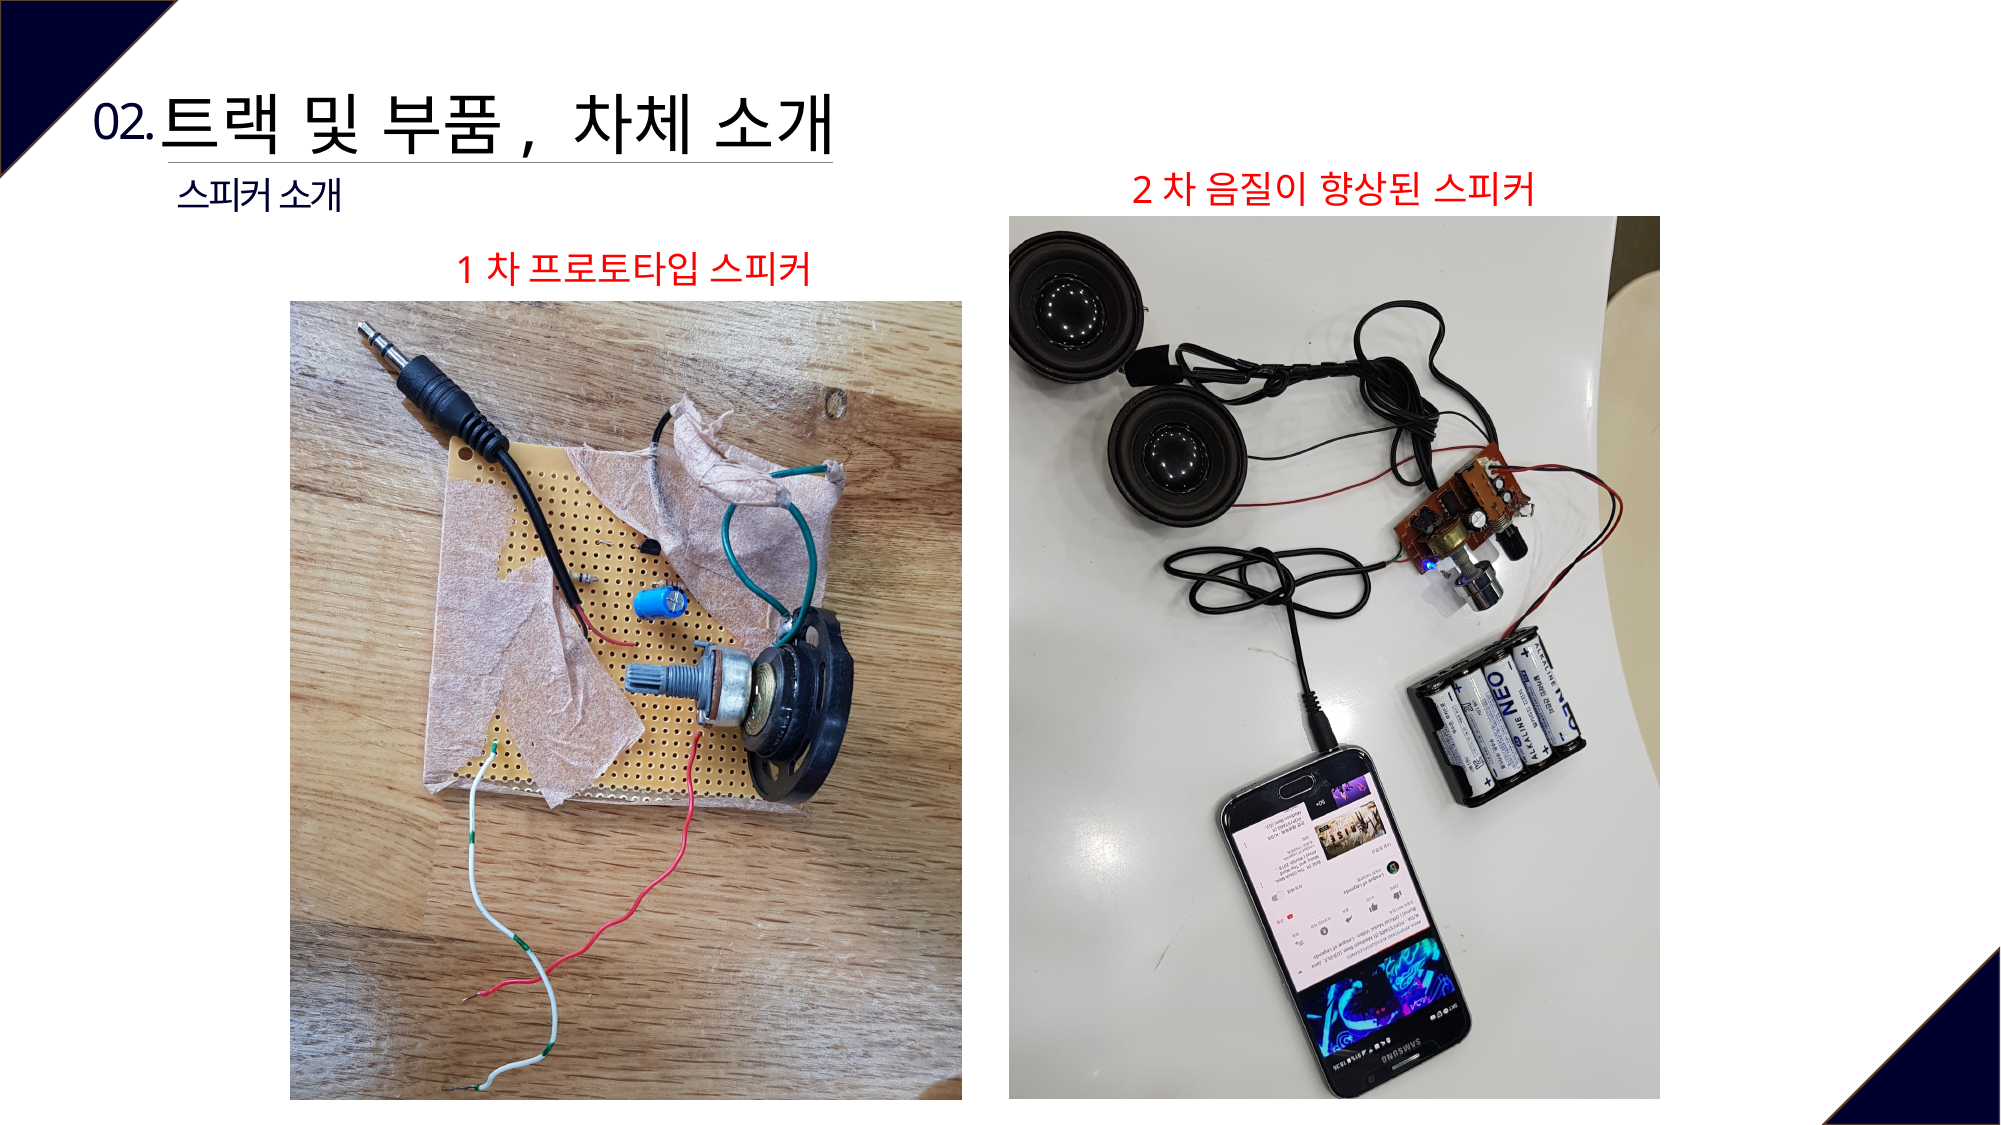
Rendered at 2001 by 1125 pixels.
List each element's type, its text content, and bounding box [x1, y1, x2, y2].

picture [1009, 216, 1660, 1099]
text_box 트랙 및 부품, 차체 소개 [145, 75, 852, 170]
picture [290, 301, 962, 1100]
text_box 1차 프로토타입 스피커 [339, 238, 929, 301]
text_box 02. [78, 81, 172, 157]
text_box 2차 음질이 향상된 스피커 [968, 158, 1700, 218]
text_box 스피커 소개 [162, 164, 359, 224]
